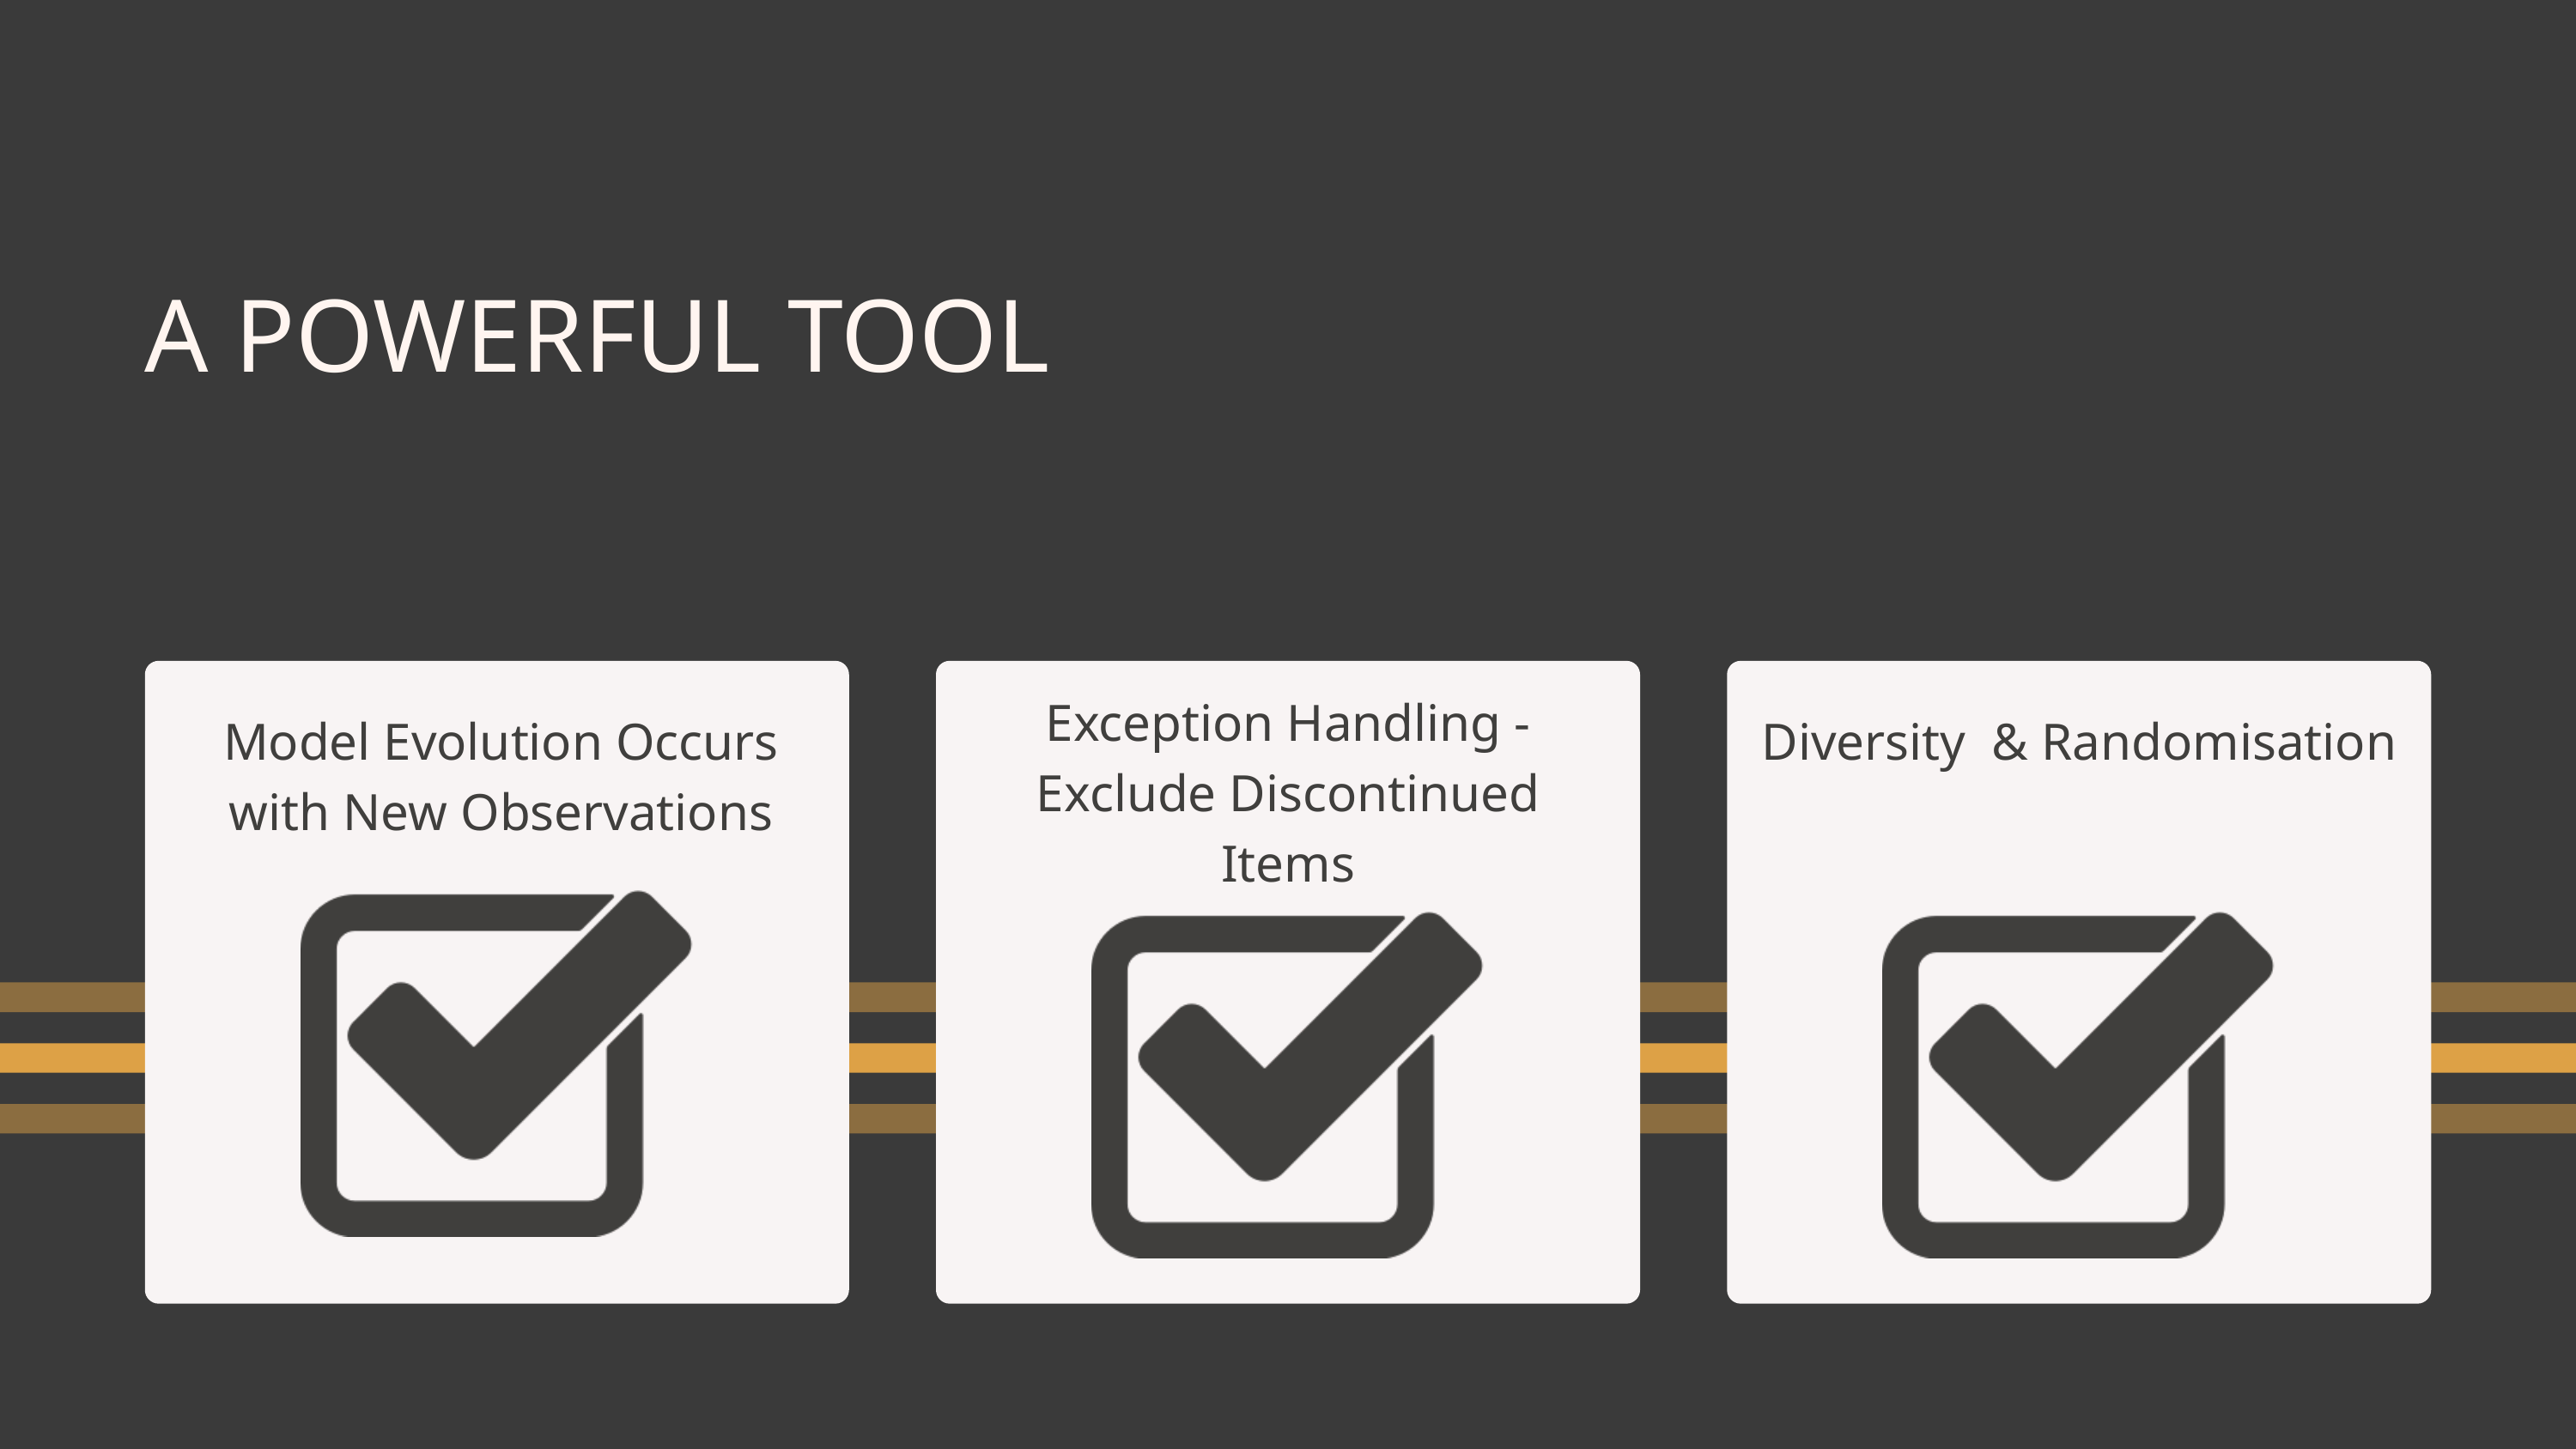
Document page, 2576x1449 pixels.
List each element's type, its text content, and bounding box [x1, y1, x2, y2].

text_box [0, 982, 140, 1134]
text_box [1644, 982, 1722, 1134]
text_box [2435, 982, 2576, 1134]
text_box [1727, 660, 2432, 1304]
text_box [144, 660, 849, 1304]
text_box A POWERFUL TOOL [144, 282, 1640, 393]
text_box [854, 982, 931, 1134]
picture [300, 889, 694, 1237]
picture [1091, 911, 1485, 1258]
picture [1882, 911, 2275, 1258]
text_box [935, 660, 1641, 1304]
